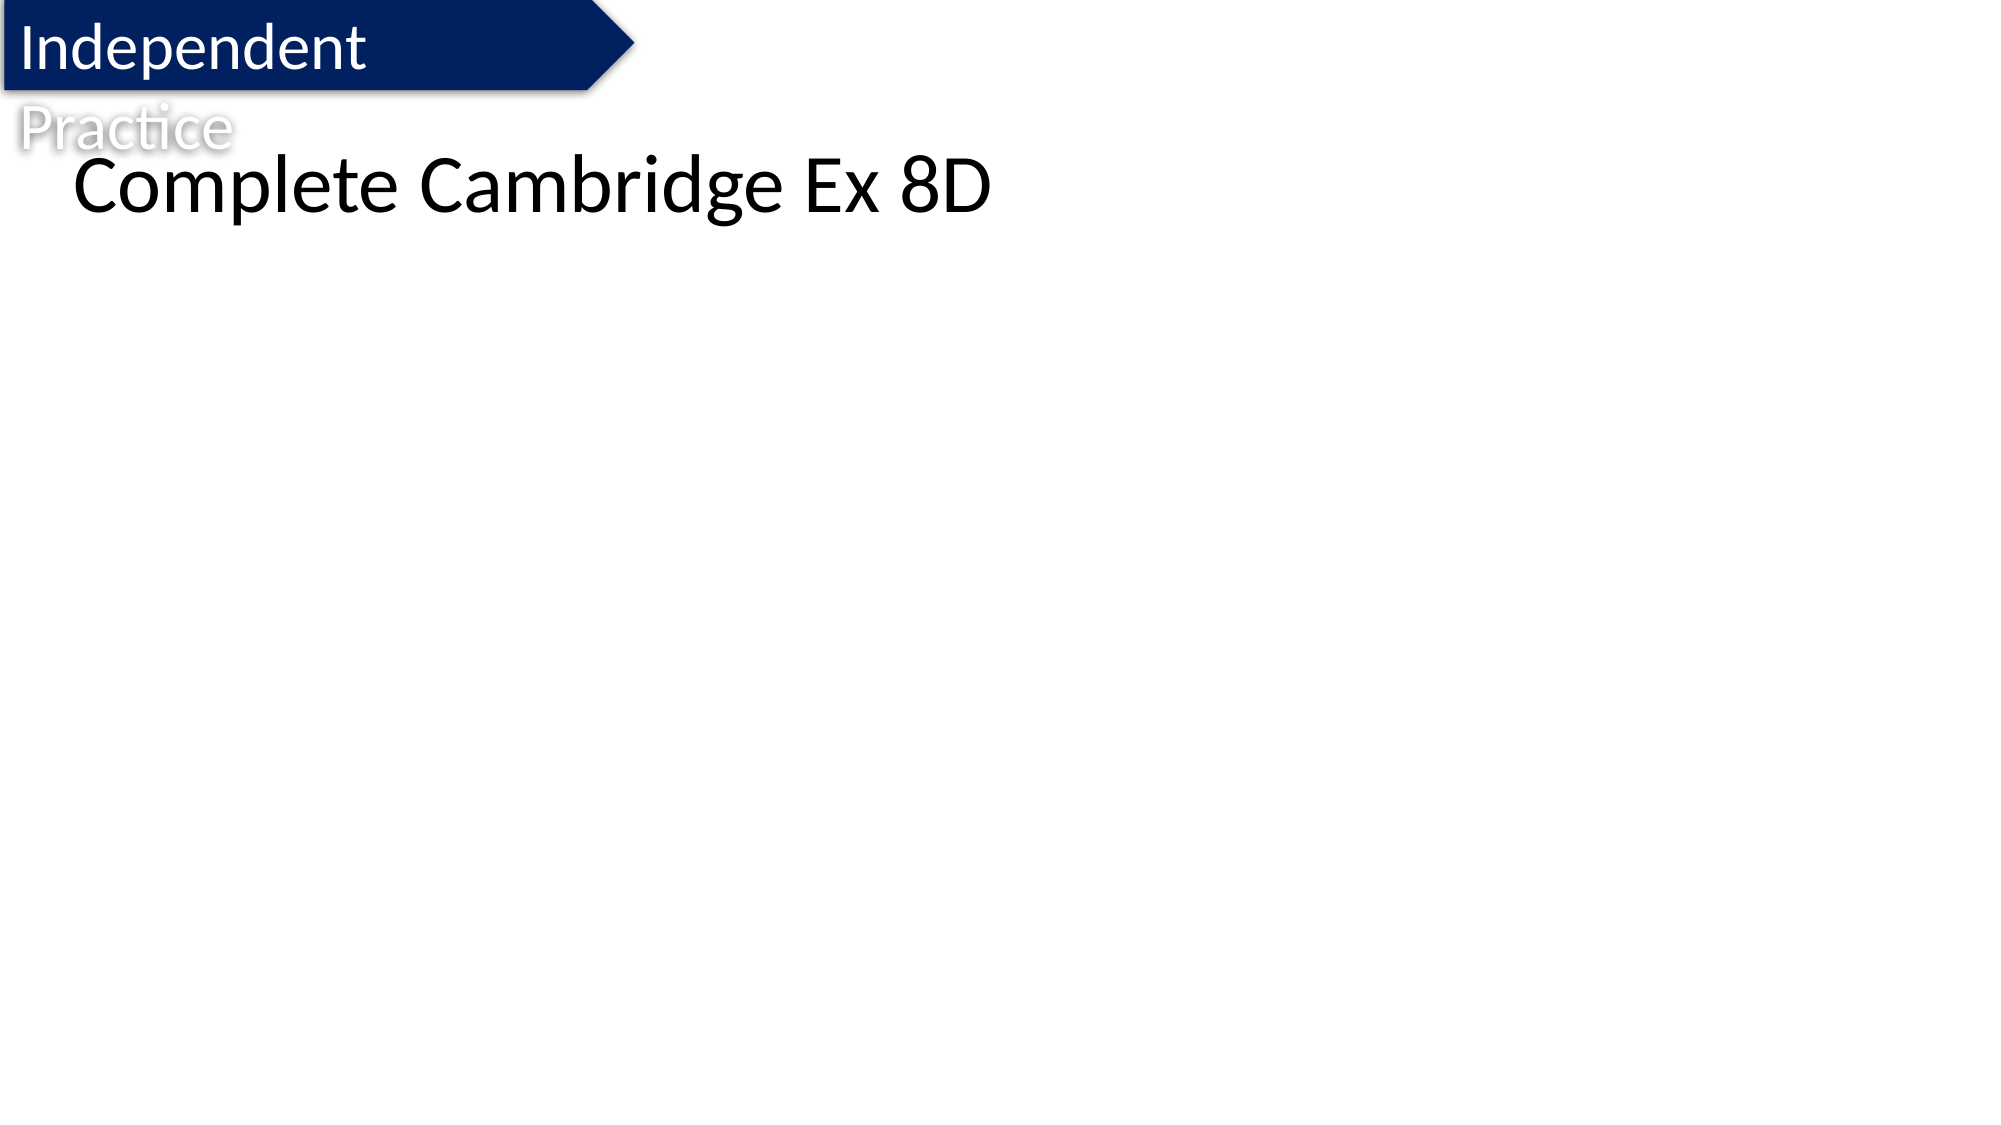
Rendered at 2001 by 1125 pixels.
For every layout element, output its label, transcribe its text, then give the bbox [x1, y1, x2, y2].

text_box Independent Practice [4, 0, 635, 91]
subtitle Complete Cambridge Ex 8D [58, 133, 1559, 278]
